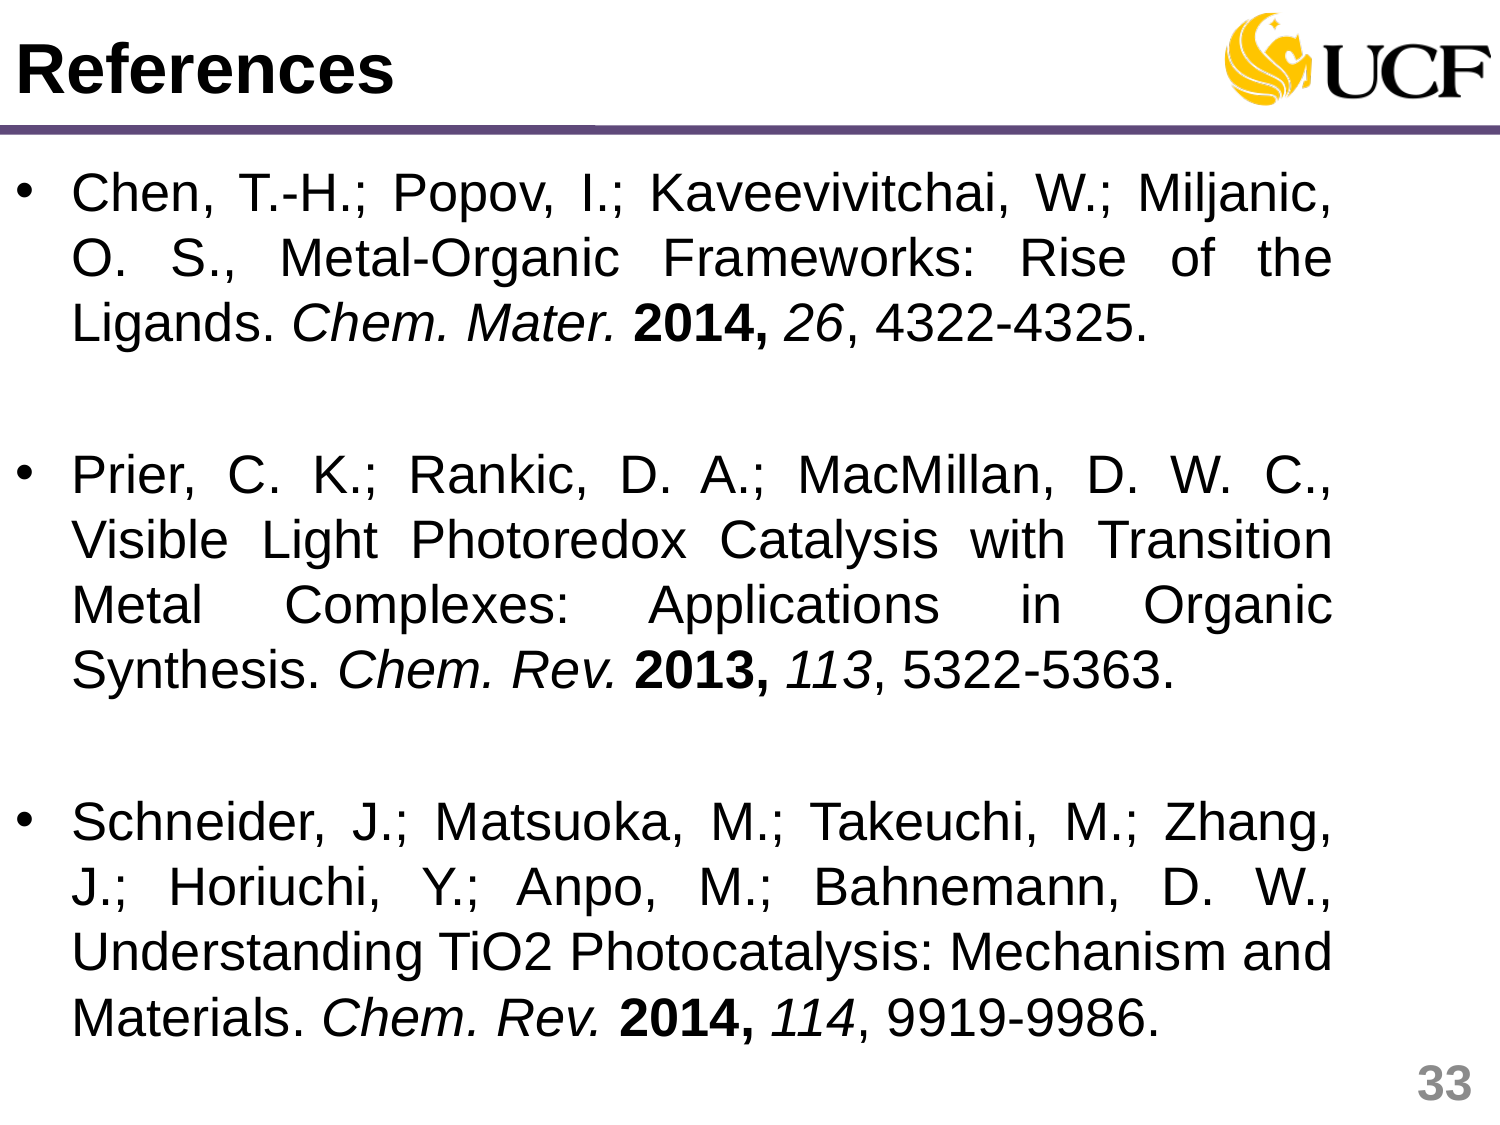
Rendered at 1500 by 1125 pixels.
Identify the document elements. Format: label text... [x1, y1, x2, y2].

picture [1224, 12, 1492, 106]
slide_number 33 [1137, 1050, 1488, 1110]
title References [0, 0, 1225, 129]
list Chen, T.-H.; Popov, I.; Kaveevivitchai, W.; Miljanic, O. S., Metal-Organic Frameworks: Rise of the Ligands. Chem. Mater. 2014, 26, 4322-4325. Prier, C. K.; Rankic, D. A.; MacMillan, D. W. C., Visible Light Photoredox Catalysis with Transition Metal Complexes: Applications in Organic Synthesis. Chem. Rev. 2013, 113, 5322-5363. Schneider, J.; Matsuoka, M.; Takeuchi, M.; Zhang, J.; Horiuchi, Y.; Anpo, M.; Bahnemann, D. W., Understanding TiO2 Photocatalysis: Mechanism and Materials. Chem. Rev. 2014, 114, 9919-9986. [0, 149, 1350, 1060]
